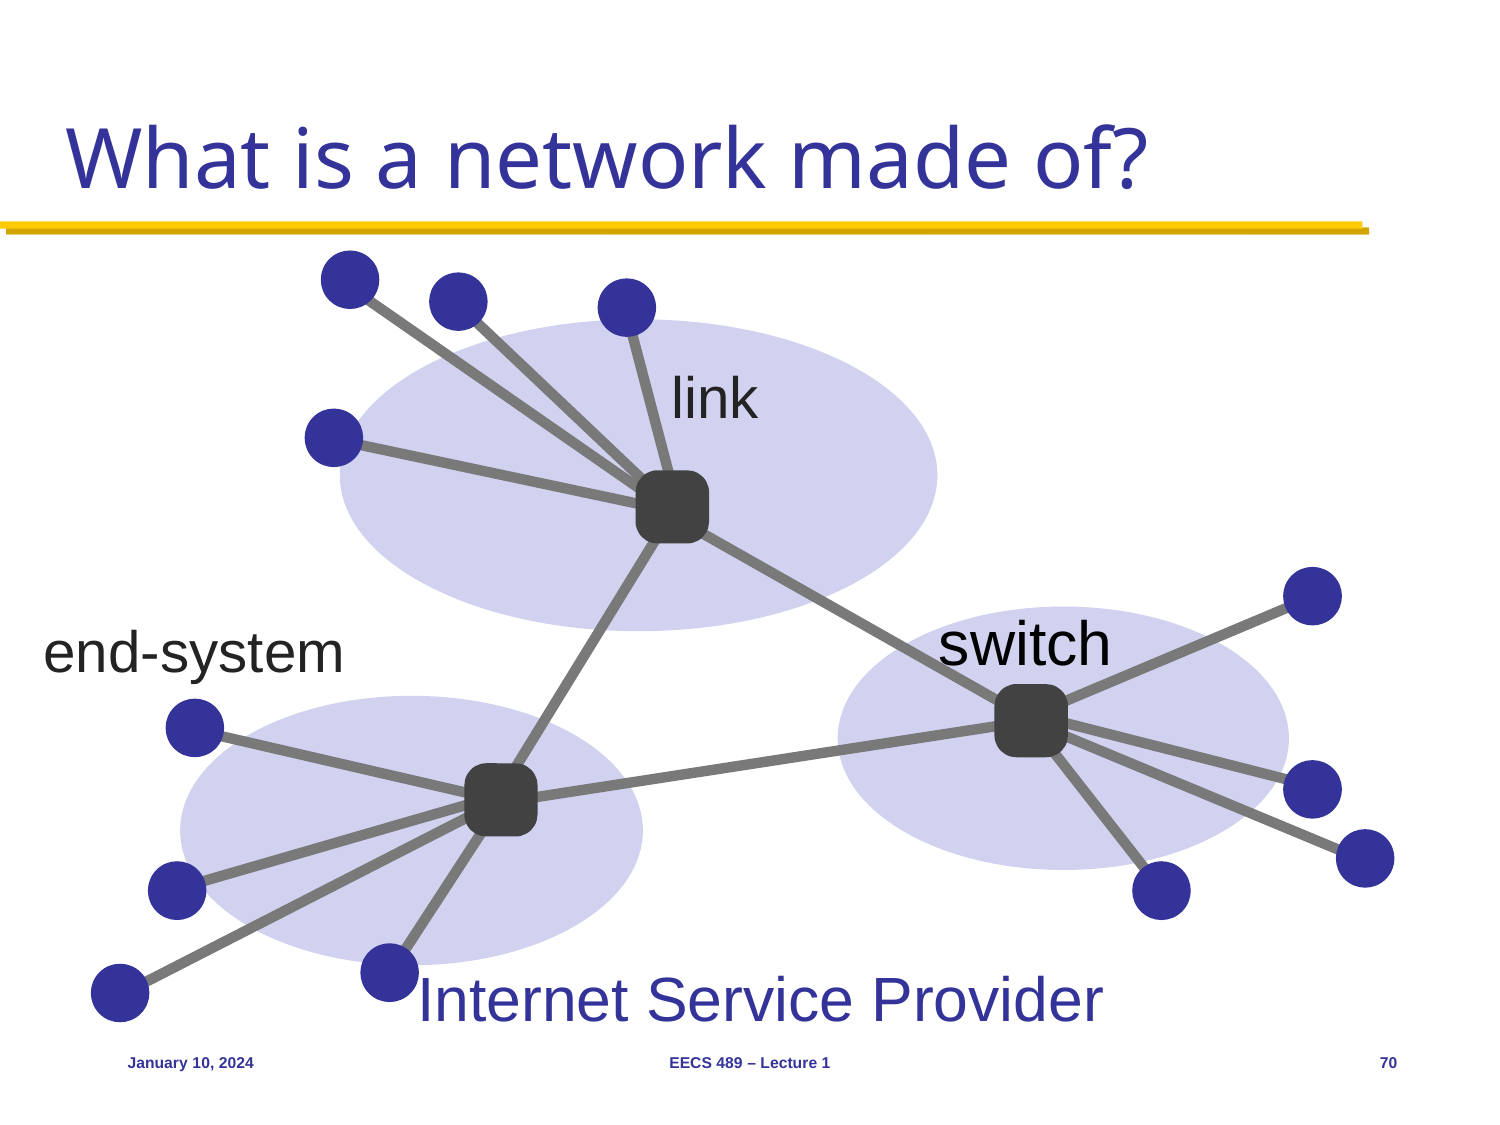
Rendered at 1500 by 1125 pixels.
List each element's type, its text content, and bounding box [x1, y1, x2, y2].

text_box Internet Service Provider [411, 953, 1134, 1041]
text_box [1283, 760, 1342, 819]
text_box switch [933, 597, 1119, 685]
text_box [1132, 861, 1191, 921]
text_box [597, 278, 657, 337]
text_box [994, 685, 1068, 758]
text_box [339, 319, 938, 632]
text_box [464, 763, 538, 837]
text_box [320, 250, 380, 310]
text_box end-system [37, 608, 381, 691]
text_box [165, 698, 225, 758]
text_box [1335, 829, 1395, 888]
text_box link [665, 353, 766, 436]
text_box [1283, 566, 1342, 626]
title What is a network made of? [49, 24, 1451, 213]
text_box [429, 272, 488, 331]
text_box [360, 943, 412, 1003]
text_box [147, 861, 207, 921]
text_box [635, 470, 710, 544]
text_box [304, 408, 364, 468]
slide_number 70 [1312, 1024, 1413, 1101]
text_box [90, 963, 150, 1023]
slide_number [112, 1024, 426, 1101]
text_box [837, 610, 1289, 871]
text_box [180, 695, 643, 963]
footer EECS 489 – Lecture 1 [512, 1041, 988, 1101]
